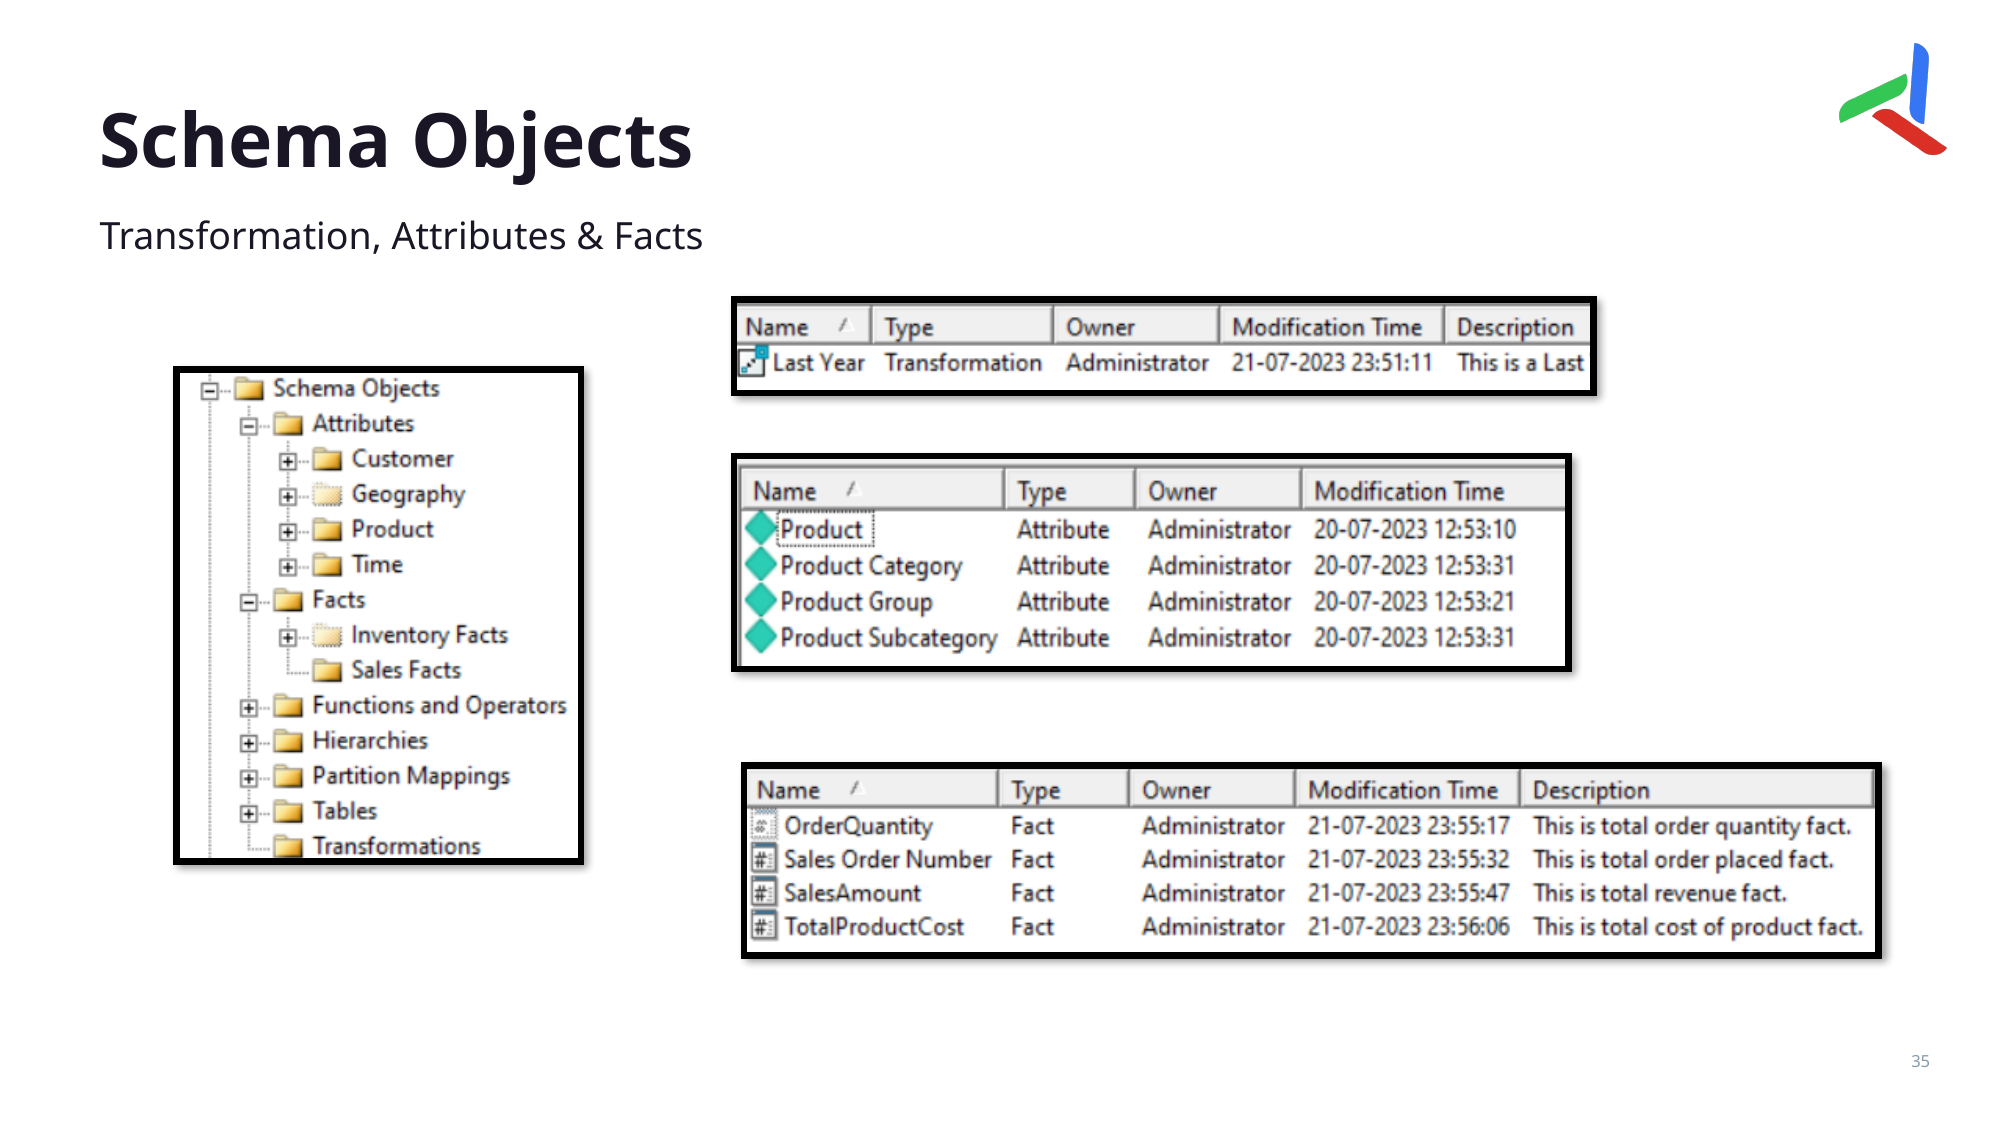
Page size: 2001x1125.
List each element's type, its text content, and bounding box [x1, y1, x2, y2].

picture [737, 459, 1566, 666]
picture [1916, 43, 1947, 155]
picture [737, 302, 1591, 390]
list Transformation, Attributes & Facts [84, 209, 1916, 293]
picture [747, 768, 1876, 953]
picture [179, 372, 578, 859]
title Schema Objects [84, 42, 1916, 209]
